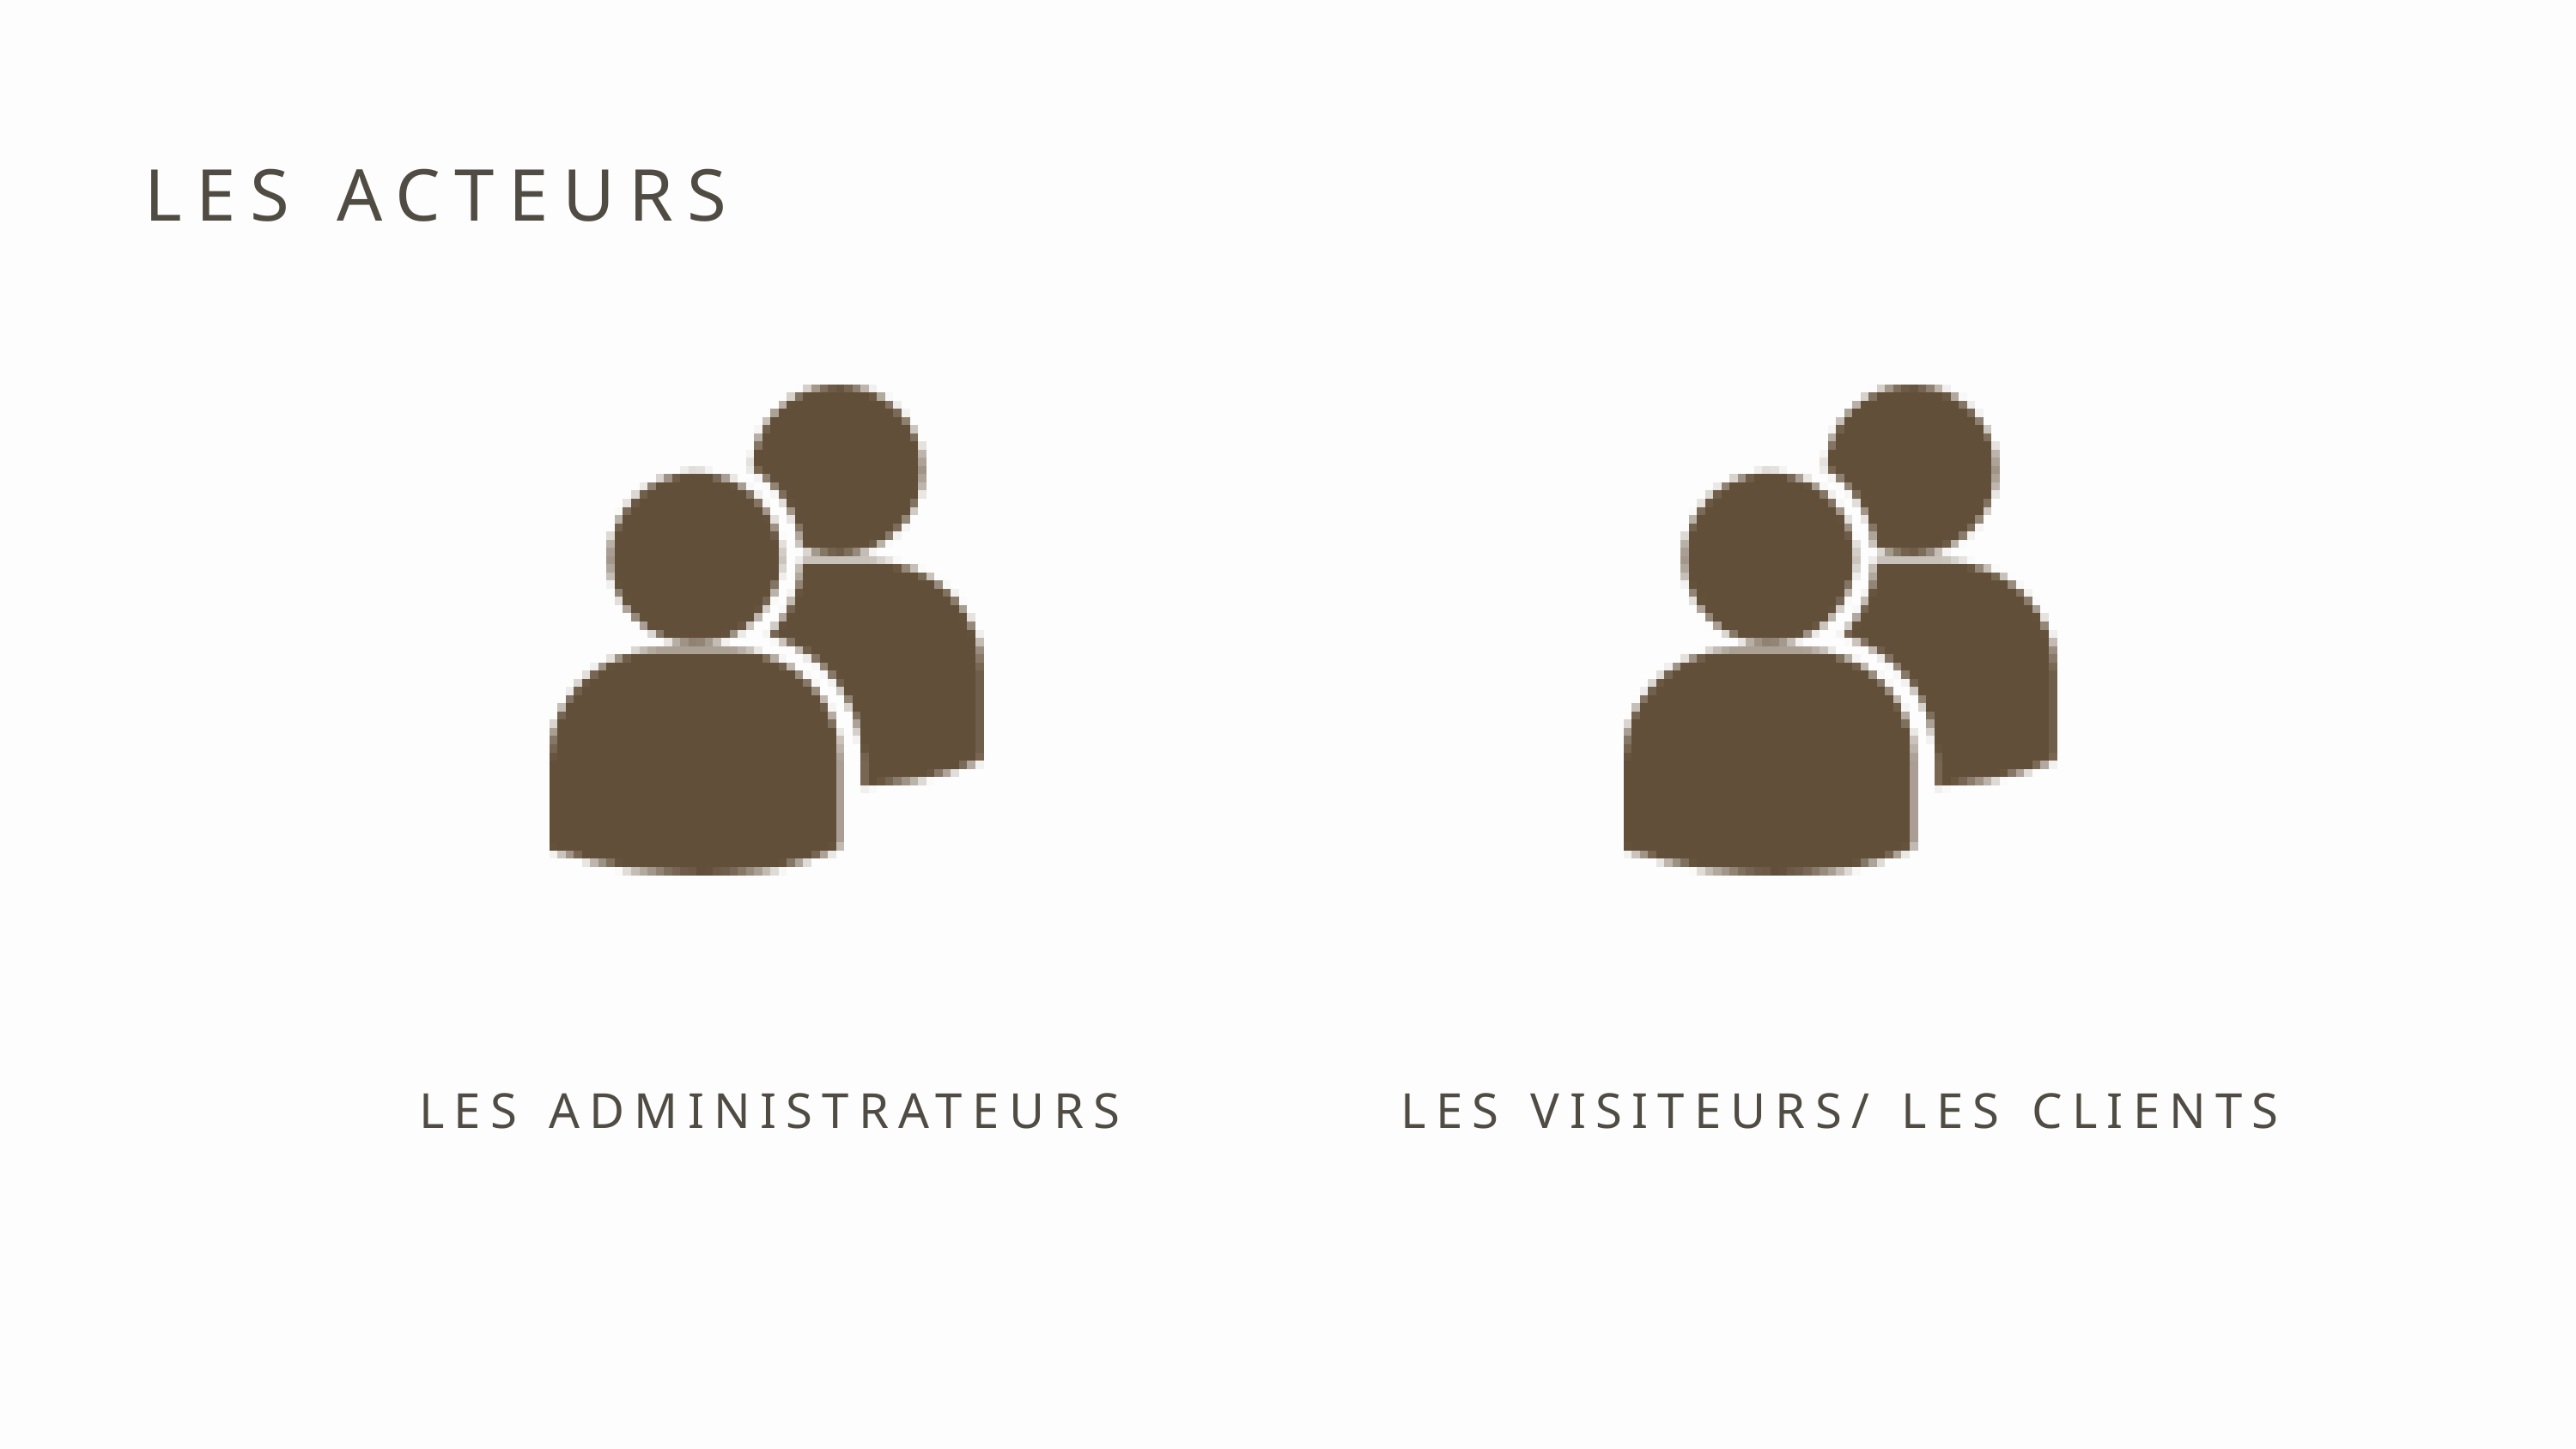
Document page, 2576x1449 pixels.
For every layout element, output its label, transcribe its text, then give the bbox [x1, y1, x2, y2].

picture [1623, 385, 2057, 876]
picture [550, 385, 984, 876]
text_box LES ADMINISTRATEURS [319, 1070, 1220, 1138]
text_box LES ACTEURS [144, 135, 1250, 236]
text_box LES VISITEURS/ LES CLIENTS [1249, 1070, 2432, 1138]
